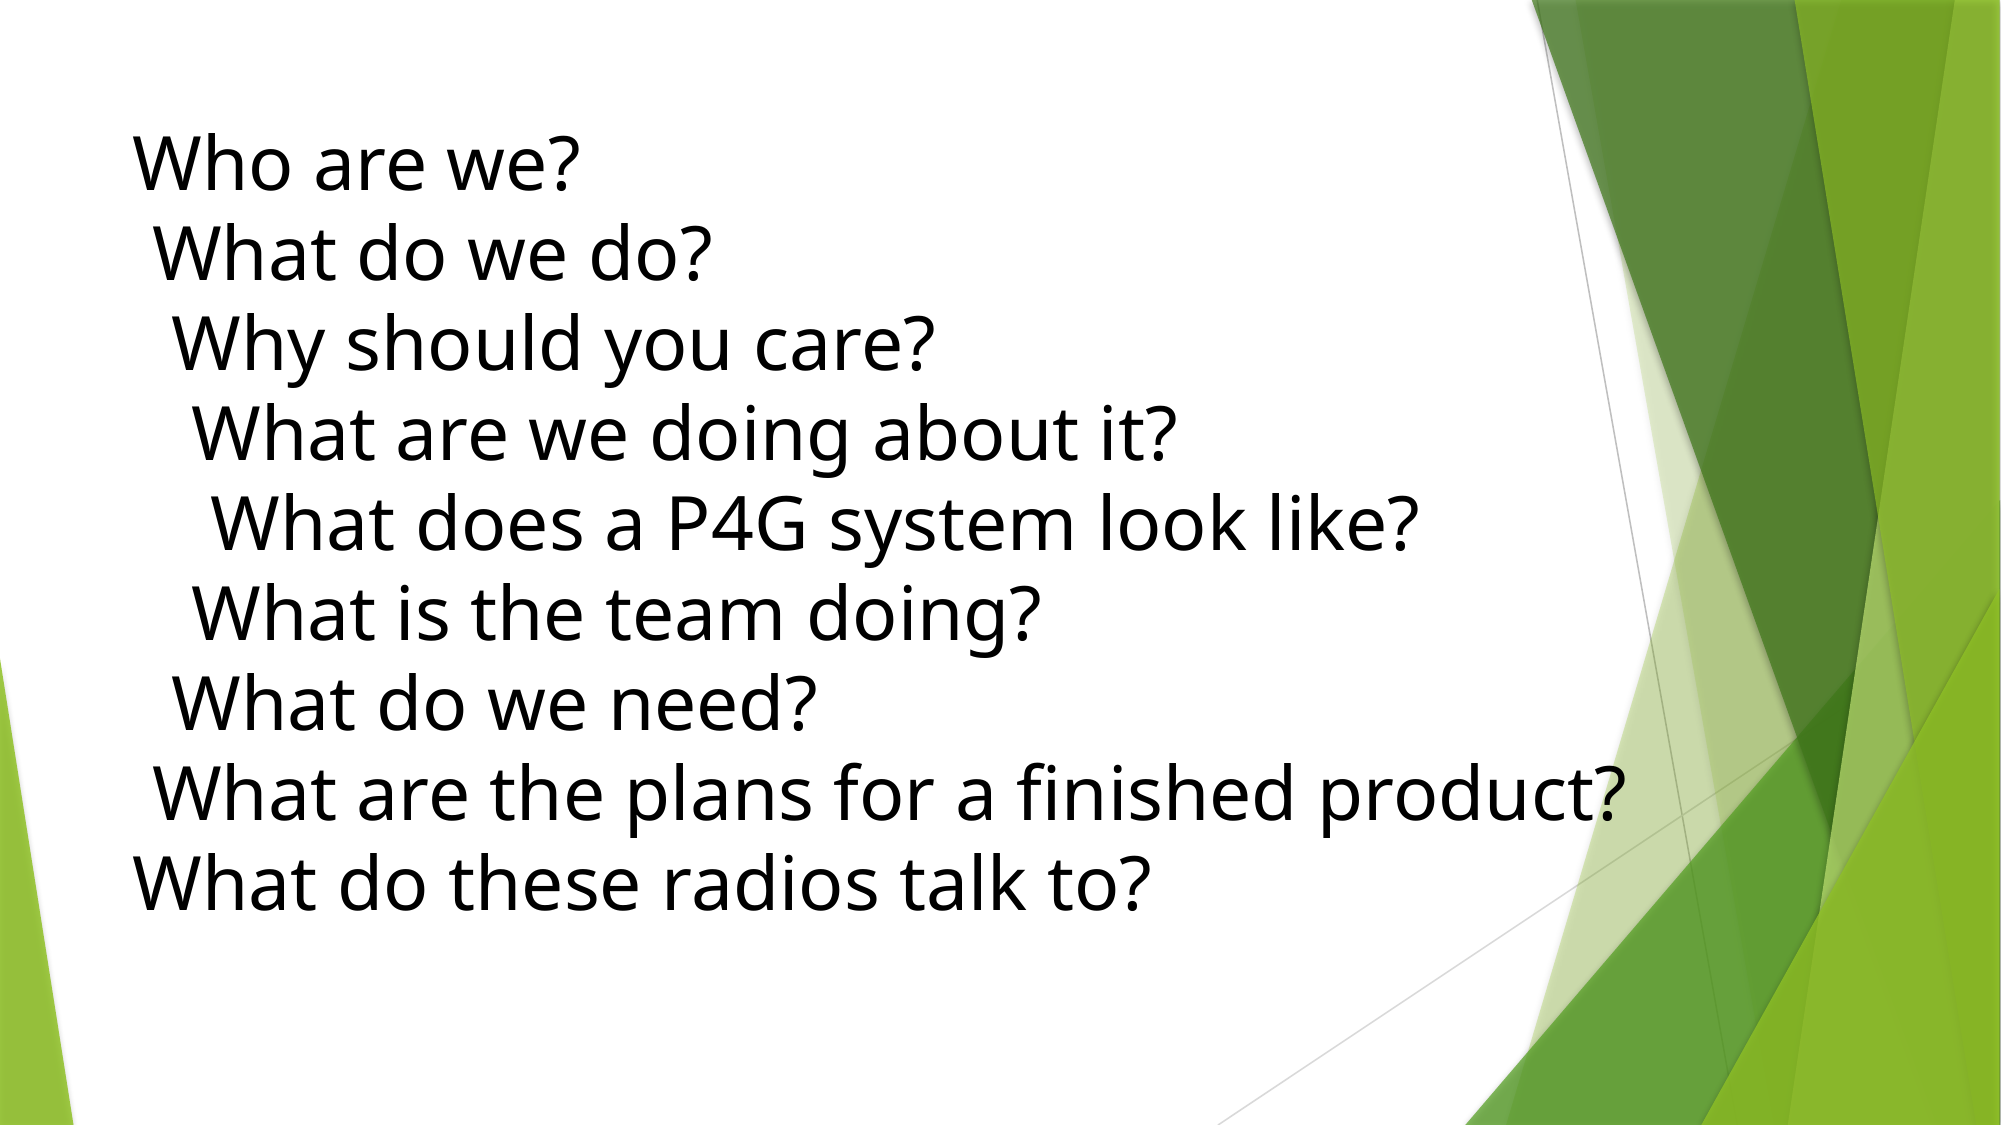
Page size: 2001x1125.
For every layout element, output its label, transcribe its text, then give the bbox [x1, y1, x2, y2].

text_box Who are we? What do we do? Why should you care? What are we doing about it? What does a P4G system look like? What is the team doing? What do we need? What are the plans for a finished product? What do these radios talk to? [118, 108, 1731, 1024]
